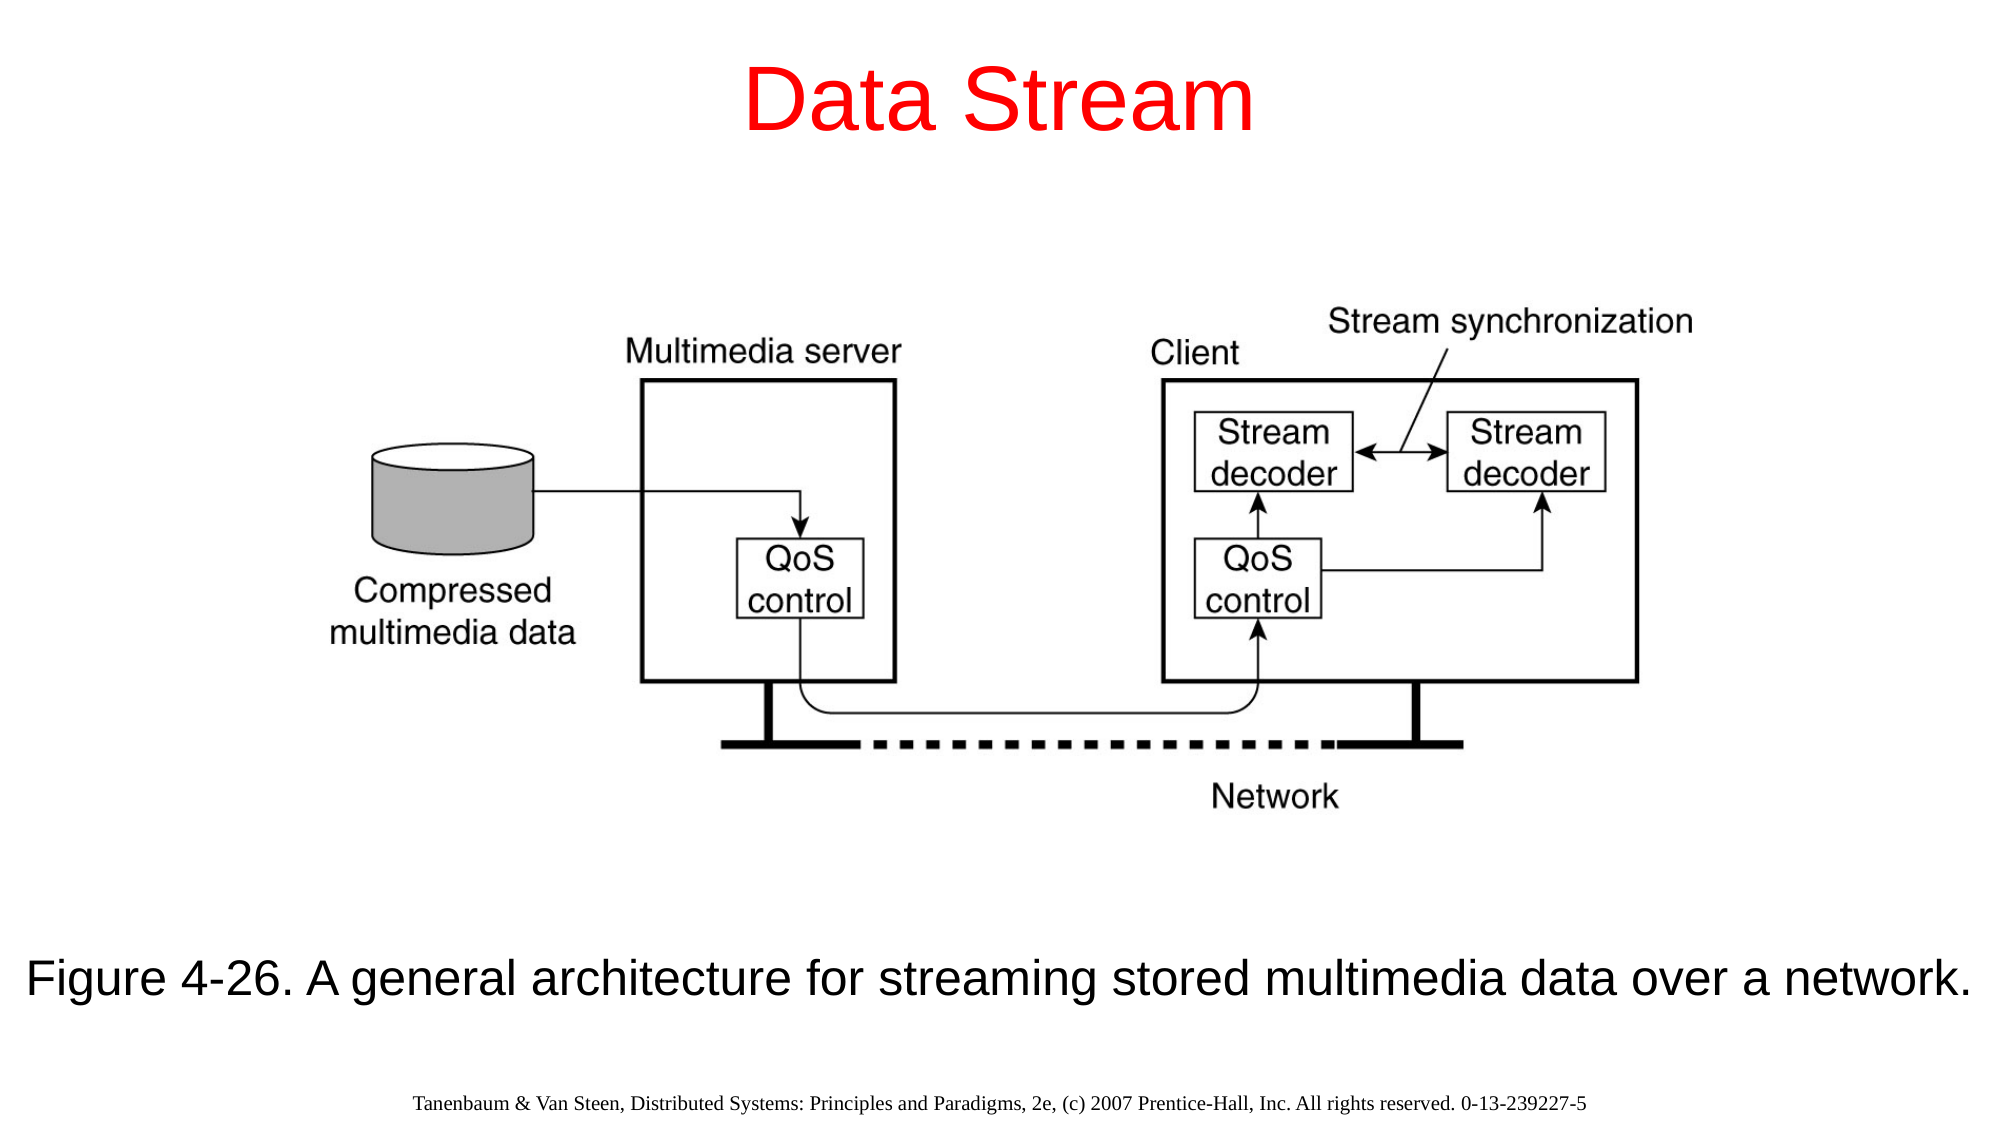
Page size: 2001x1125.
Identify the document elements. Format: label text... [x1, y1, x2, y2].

title Data Stream [0, 0, 2000, 188]
footer Tanenbaum & Van Steen, Distributed Systems: Principles and Paradigms, 2e, (c) 2007 Prentice-Hall, Inc. All rights reserved. 0-13-239227-5 [0, 1082, 2000, 1111]
list Figure 4-26. A general architecture for streaming stored multimedia data over a network. [0, 937, 2000, 1075]
picture [328, 300, 1694, 816]
